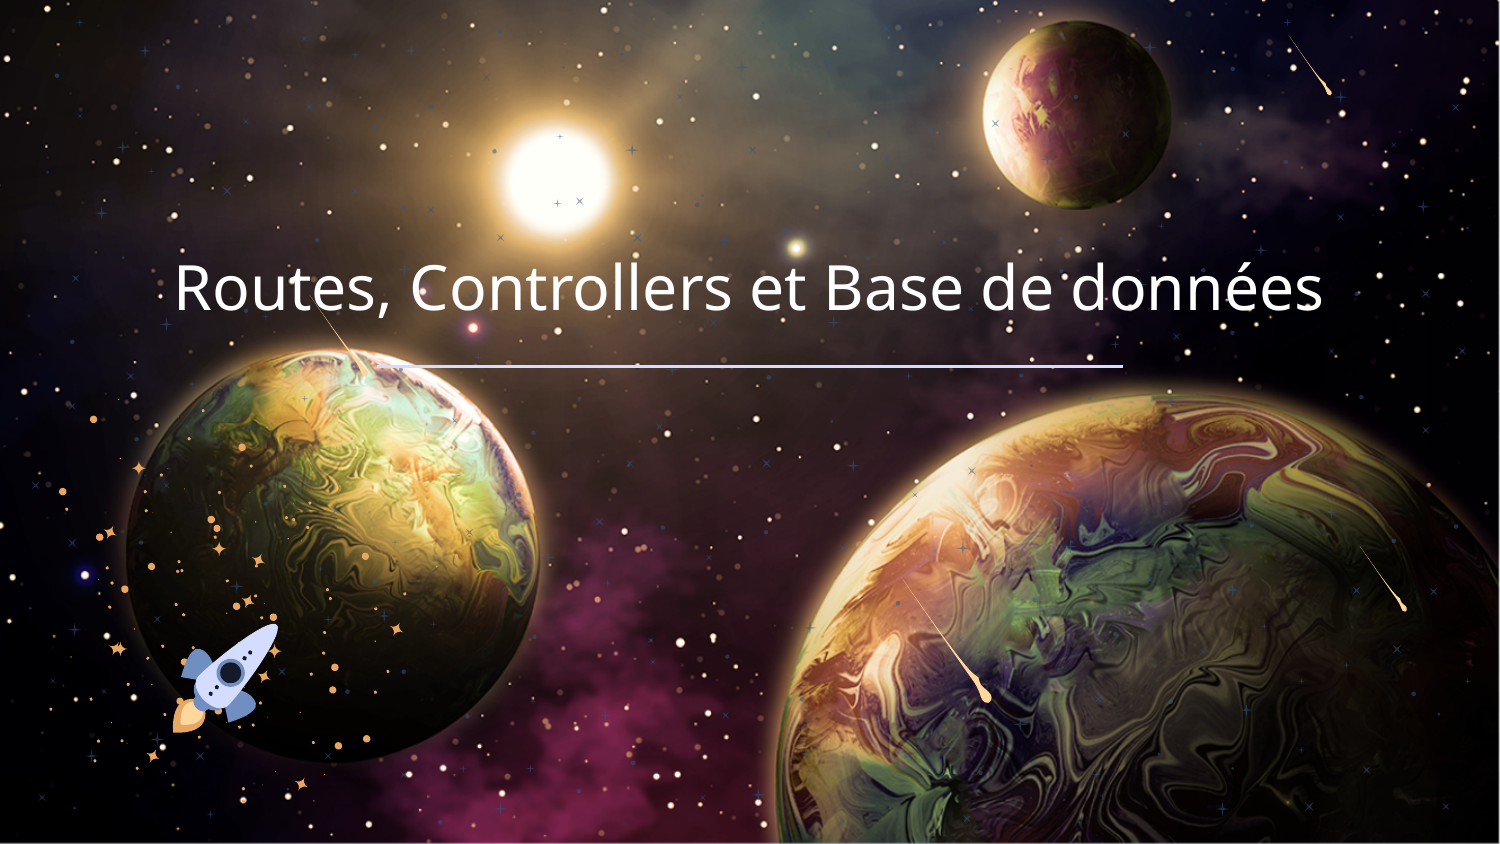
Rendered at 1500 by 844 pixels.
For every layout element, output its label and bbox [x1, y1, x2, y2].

text_box [0, 0, 1500, 844]
